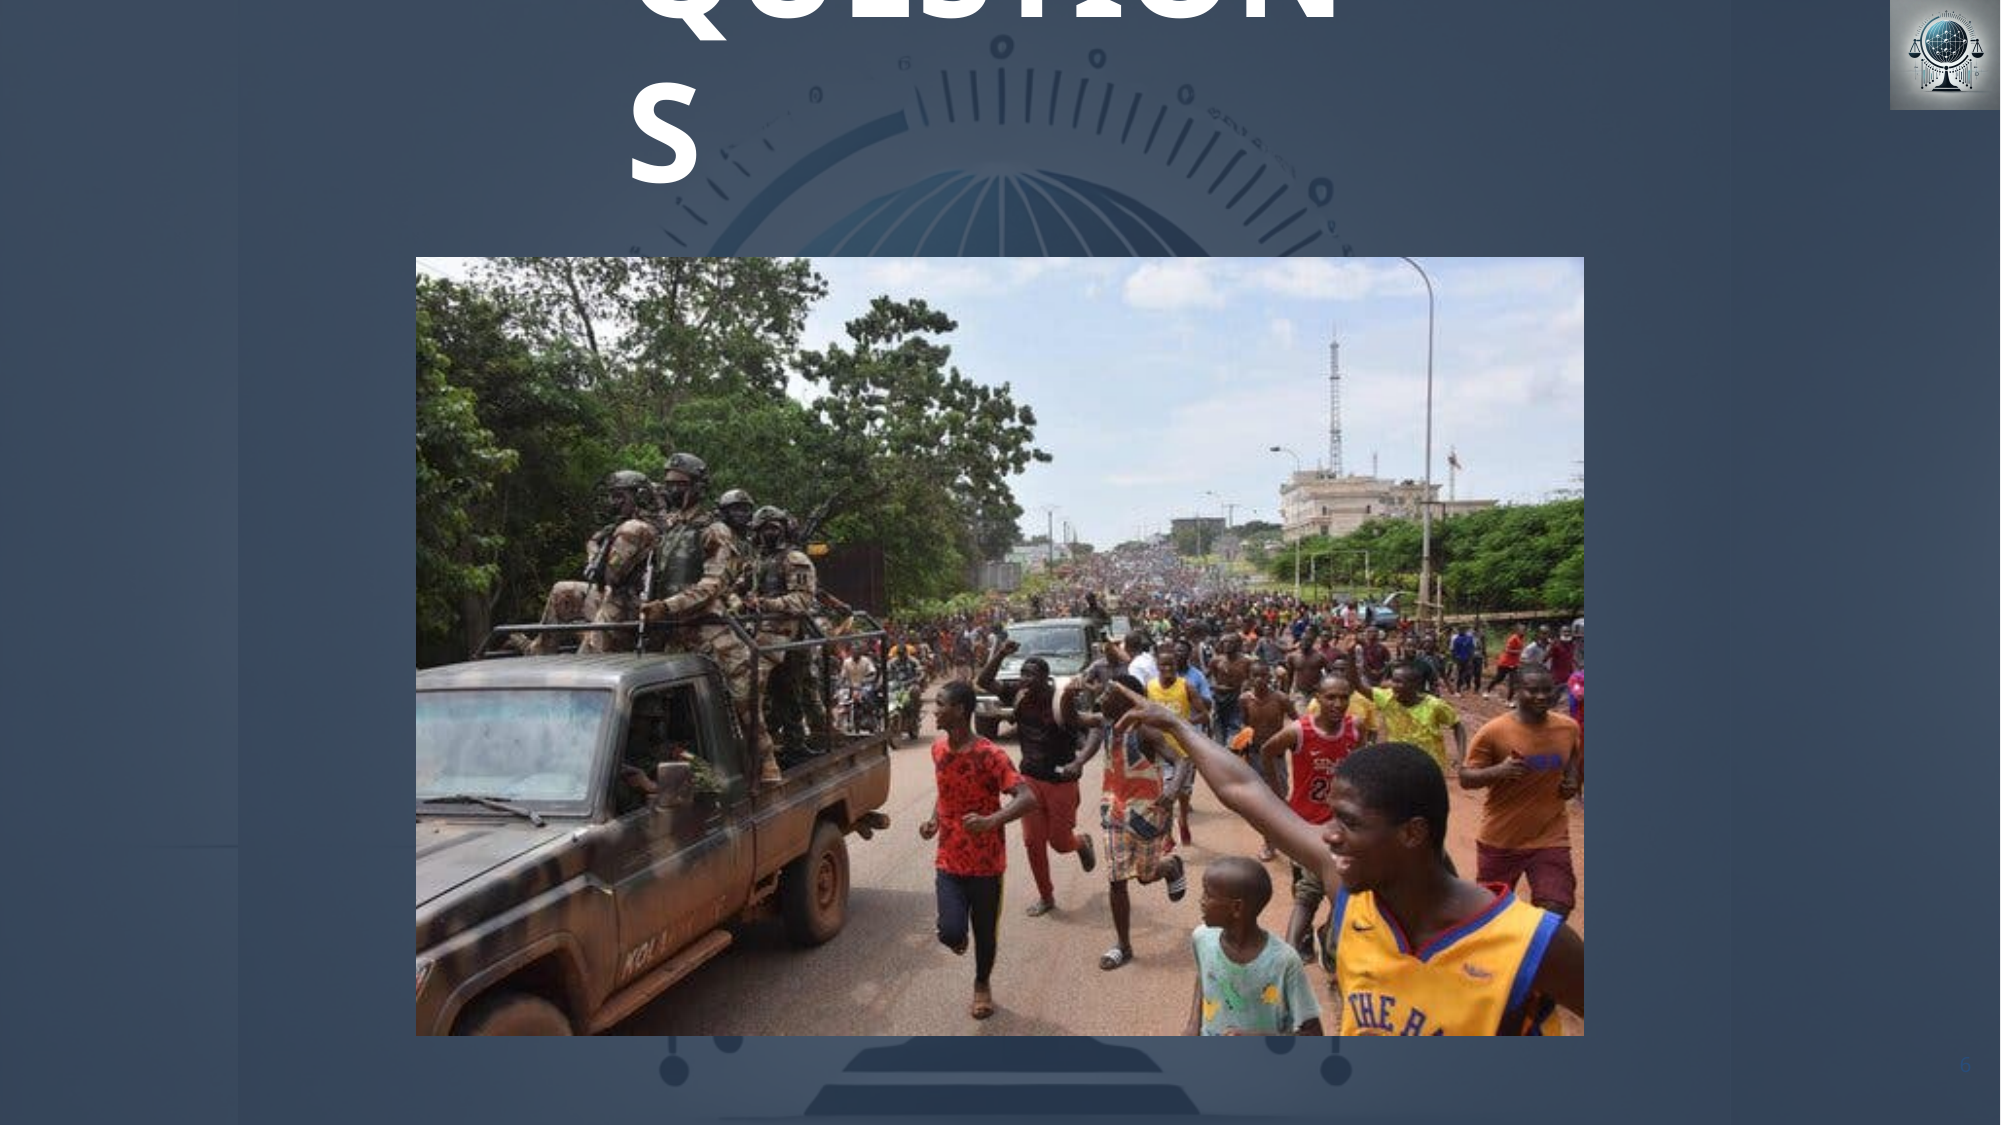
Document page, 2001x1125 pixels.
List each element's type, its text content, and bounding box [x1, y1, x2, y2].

picture [416, 257, 1584, 1036]
picture [1890, 0, 2000, 110]
title questions [612, 0, 1388, 217]
